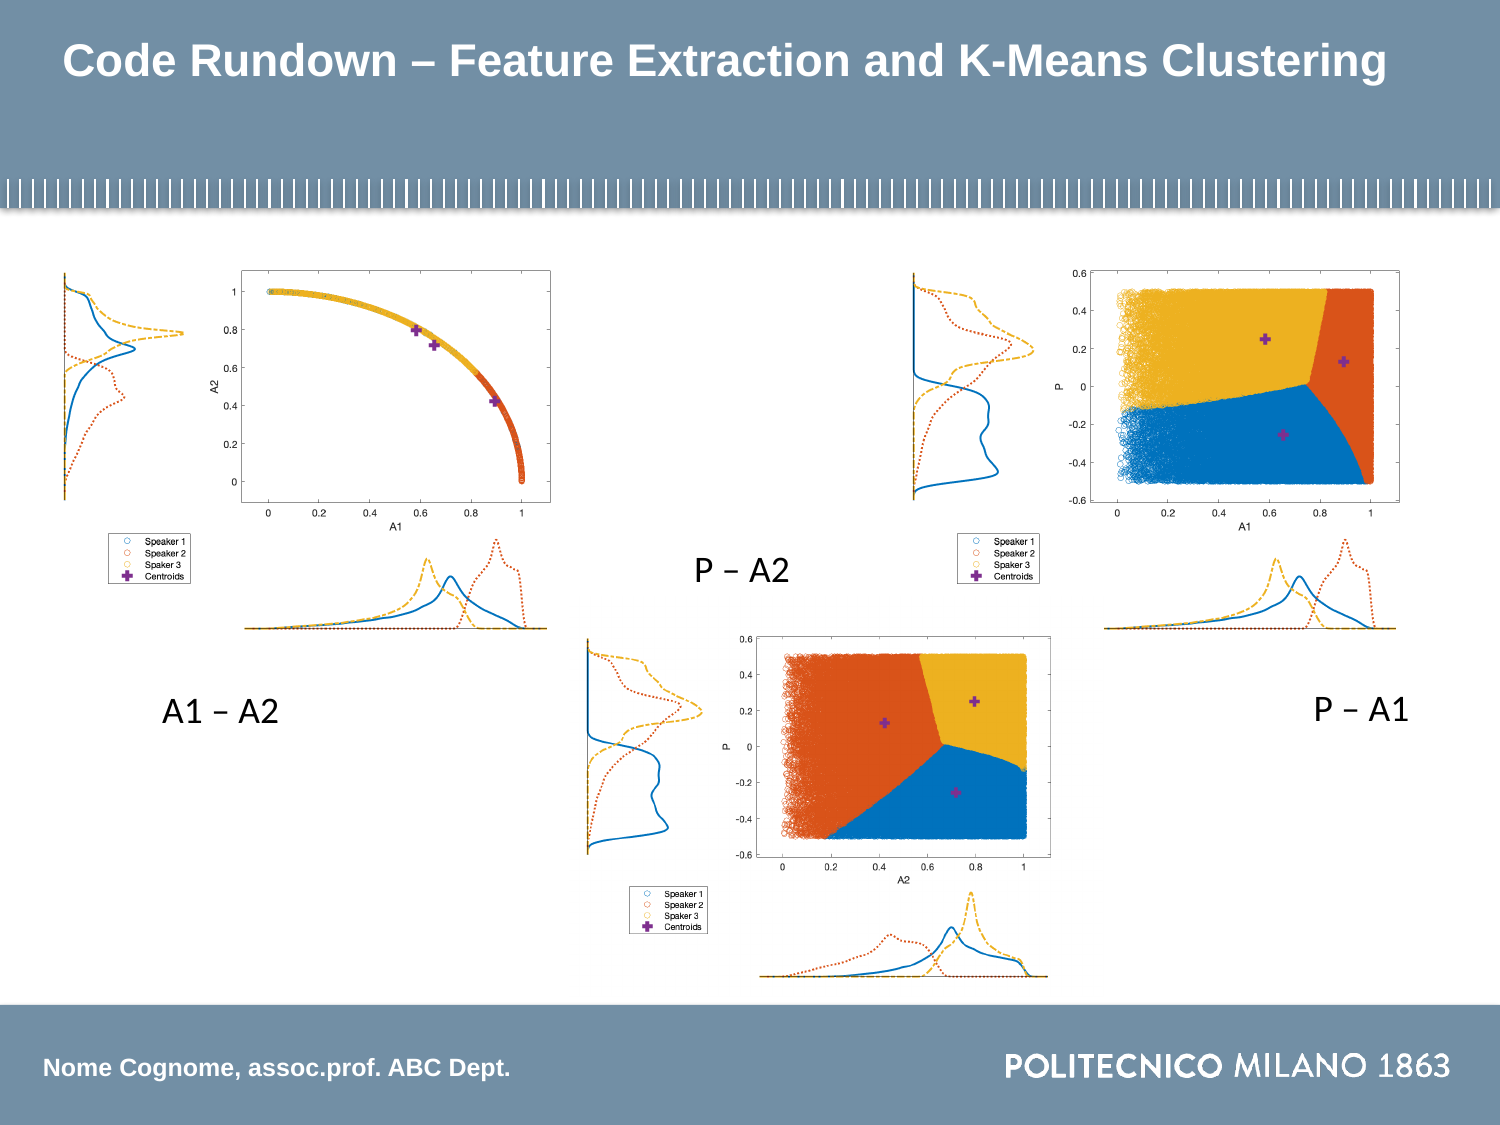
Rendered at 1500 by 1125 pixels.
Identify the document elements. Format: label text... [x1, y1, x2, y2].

picture [44, 228, 1456, 998]
picture [999, 1041, 1456, 1089]
text_box A1 – A2 [147, 678, 295, 739]
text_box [45, 1068, 505, 1074]
text_box P – A1 [1298, 676, 1425, 737]
title Code Rundown – Feature Extraction and K-Means Clustering [47, 22, 1455, 161]
text_box P – A2 [679, 537, 805, 594]
